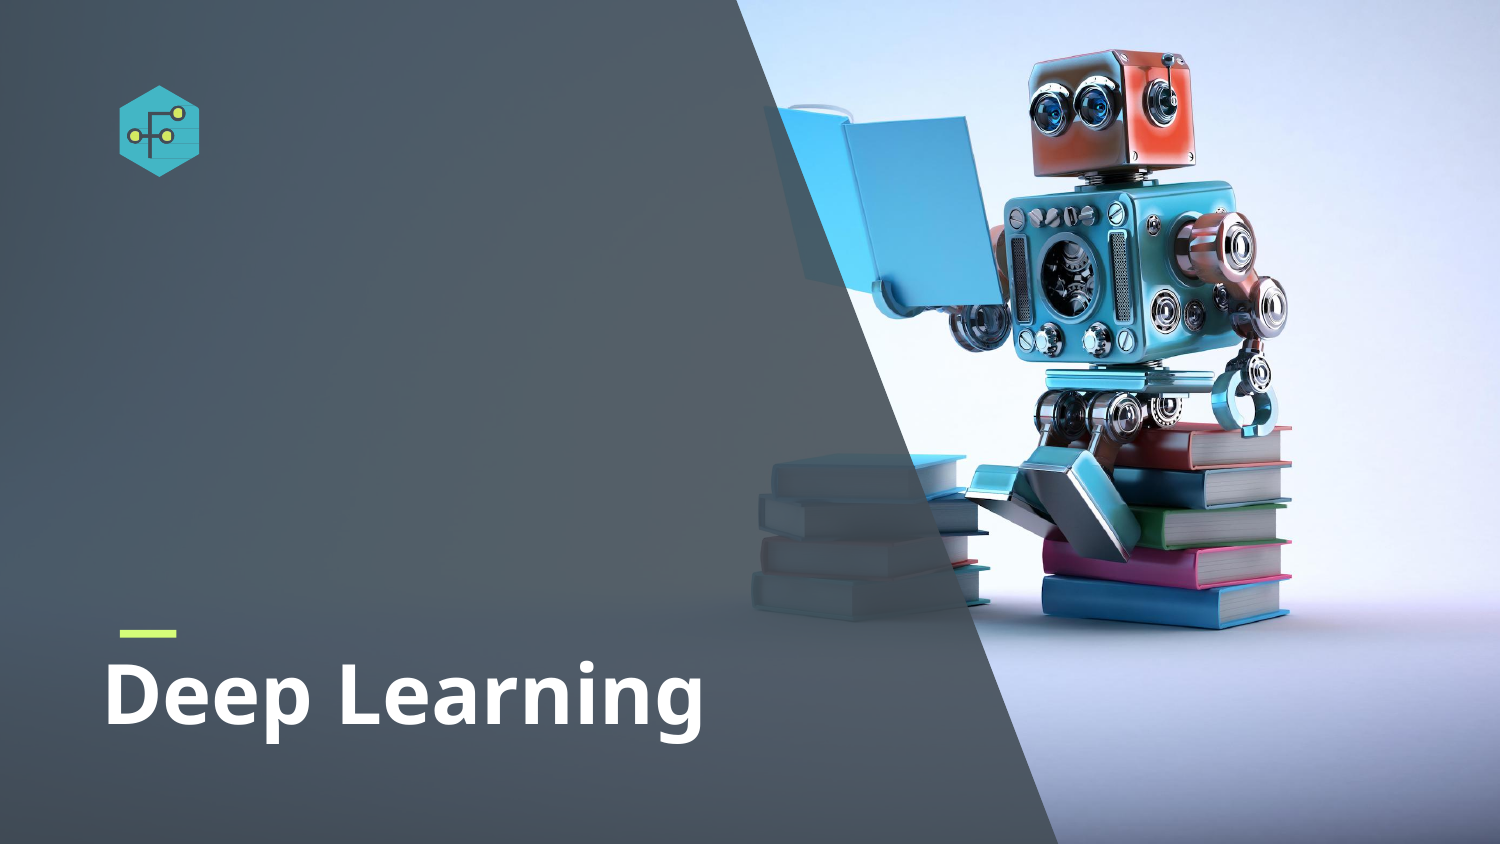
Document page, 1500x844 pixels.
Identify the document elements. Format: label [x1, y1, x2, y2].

text_box [119, 85, 200, 178]
picture [0, 0, 1500, 844]
